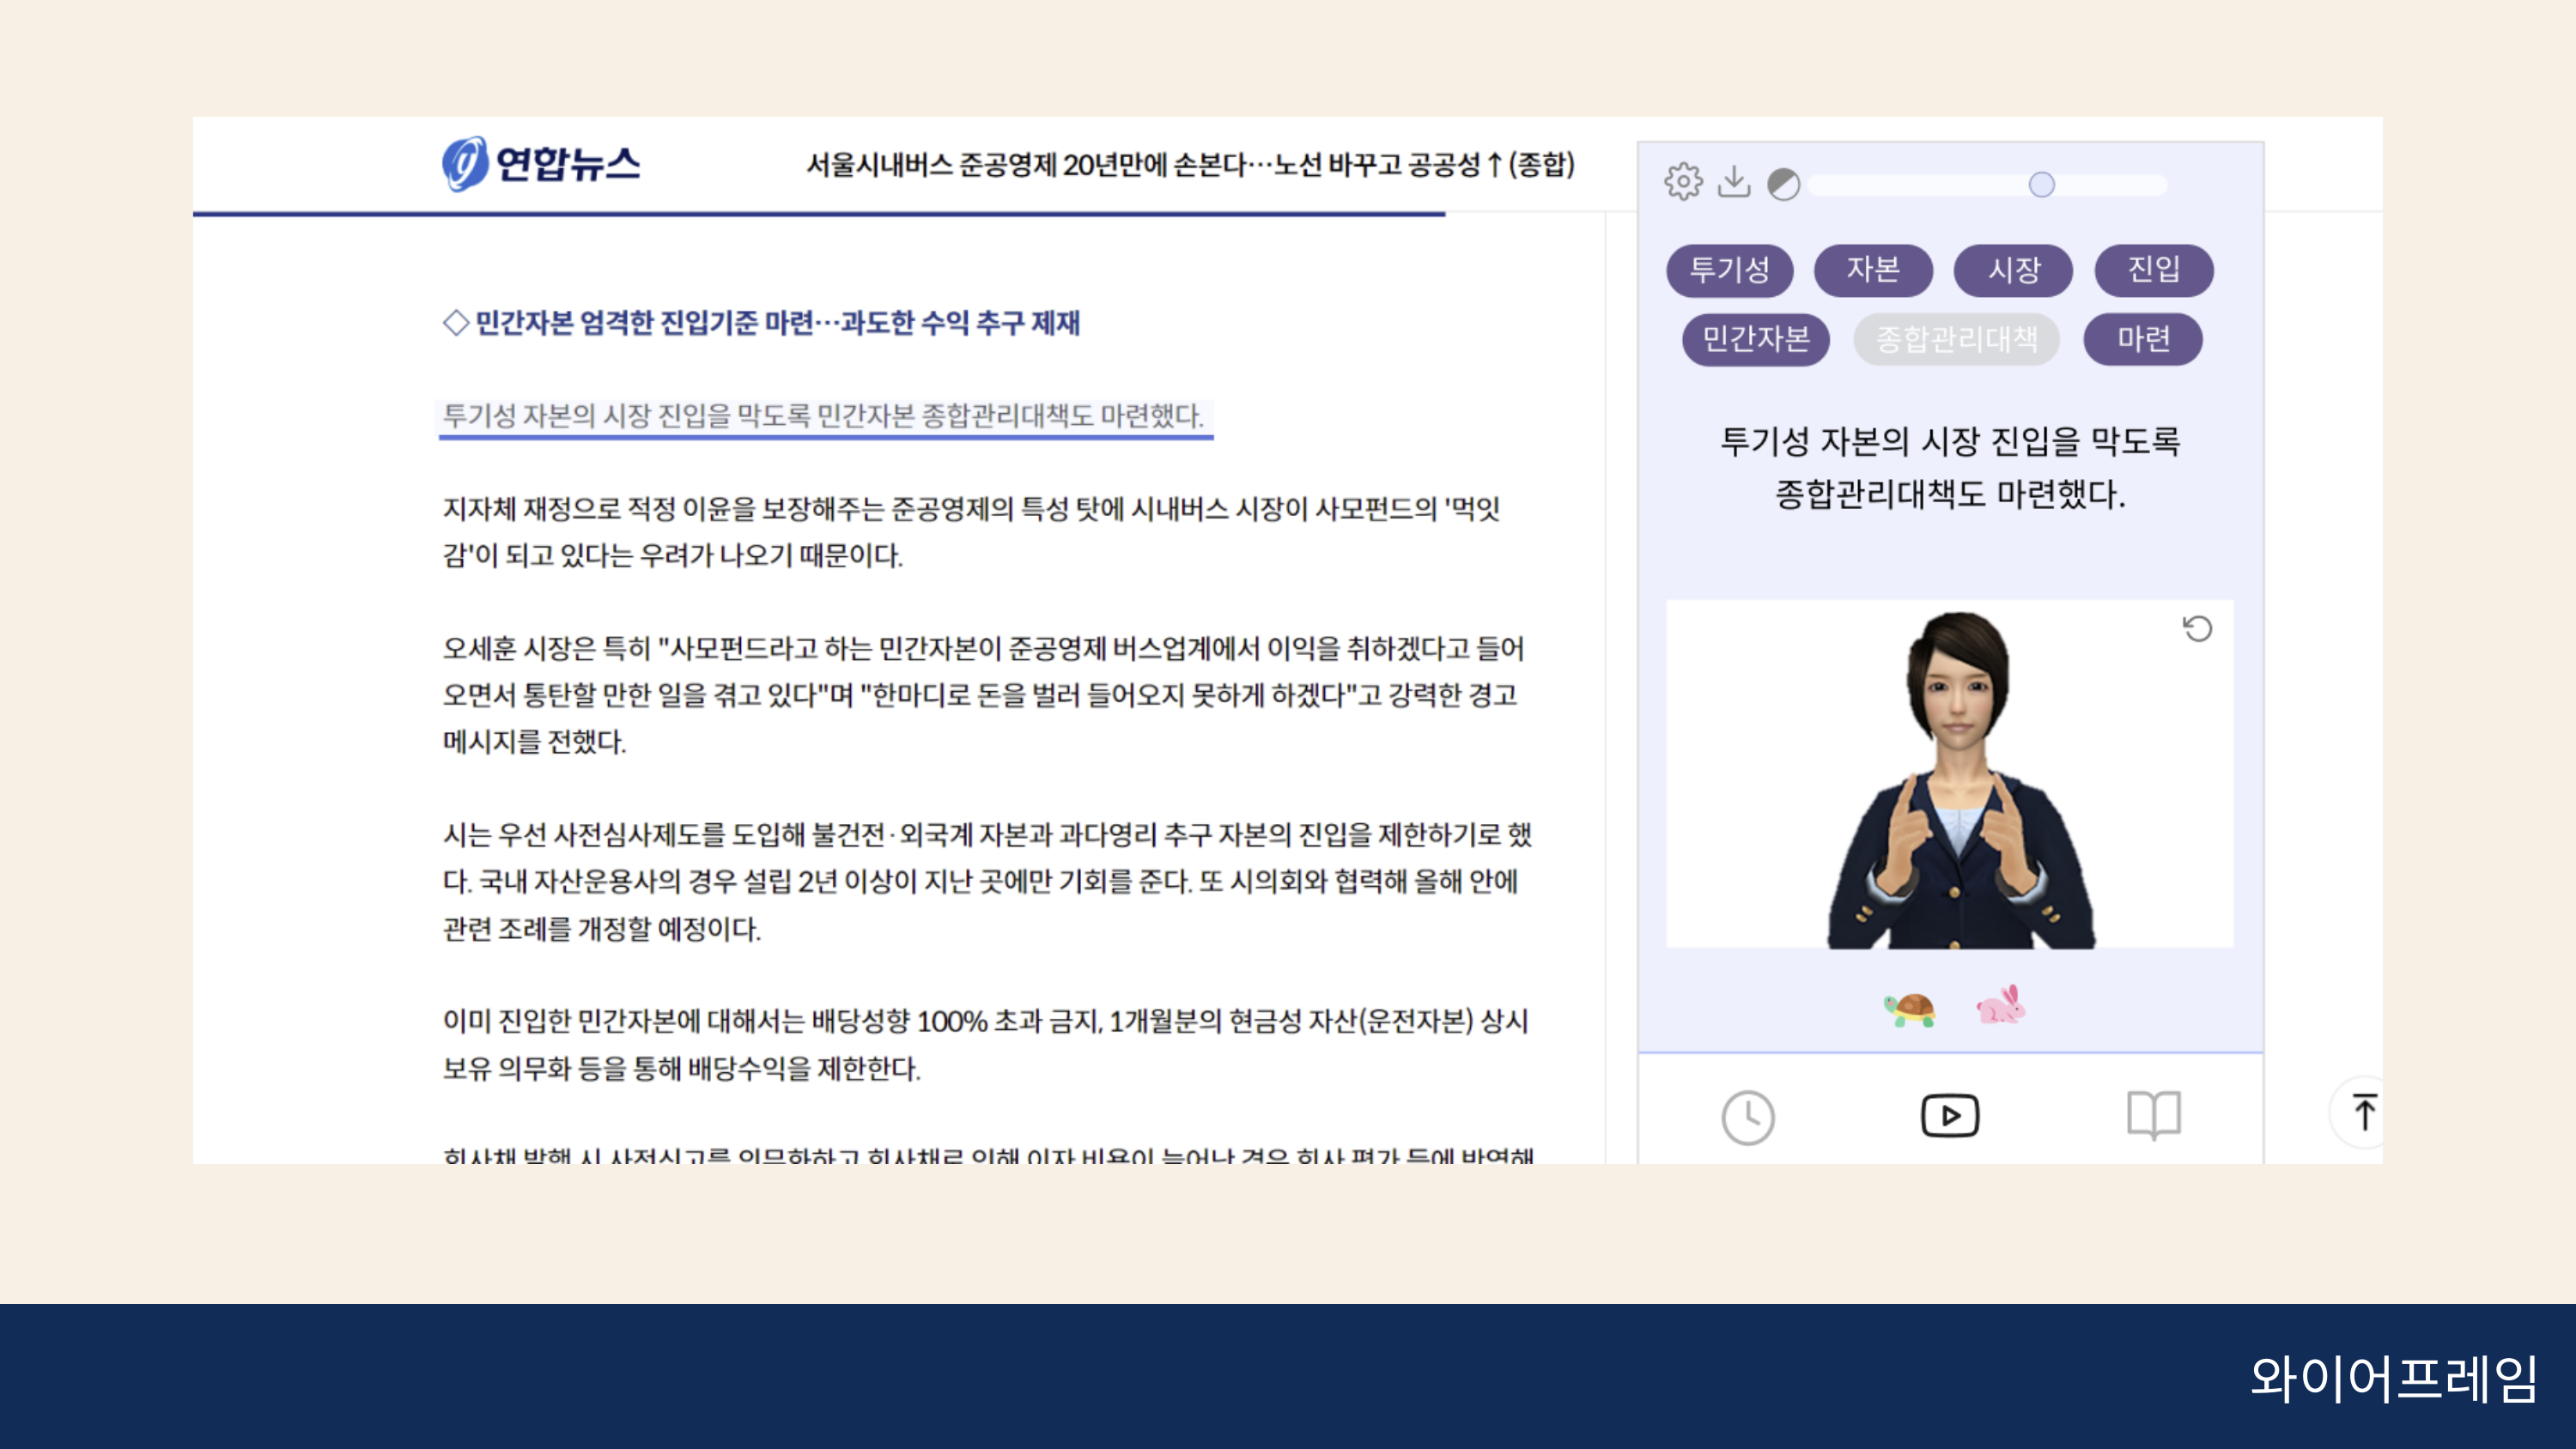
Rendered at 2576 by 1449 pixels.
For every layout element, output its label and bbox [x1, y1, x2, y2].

text_box [0, 1303, 2576, 1449]
text_box [192, 117, 2384, 1164]
